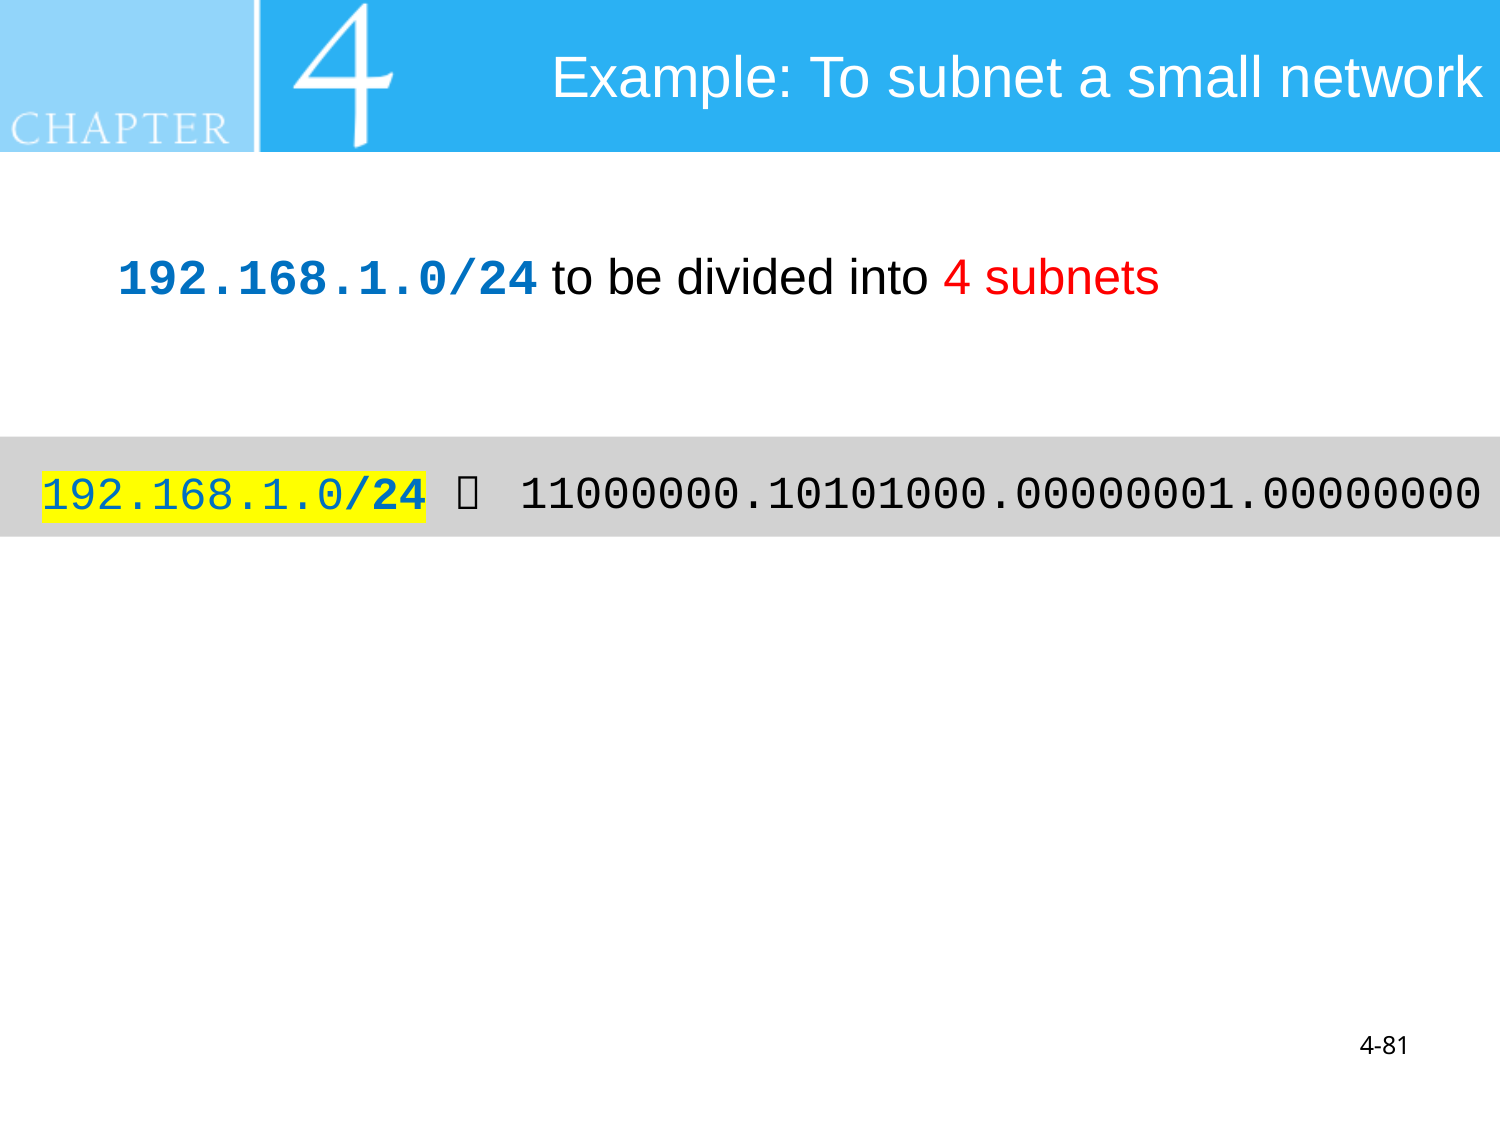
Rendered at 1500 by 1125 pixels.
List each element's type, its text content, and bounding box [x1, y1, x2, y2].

text_box 11000000.10101000.00000001.00000000 [505, 455, 1498, 525]
slide_number 4-81 [1344, 1021, 1463, 1072]
text_box 192.168.1.0/24 to be divided into 4 subnets [102, 237, 1176, 312]
text_box 192.168.1.0/24  [26, 401, 497, 526]
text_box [0, 0, 1500, 153]
text_box [0, 436, 1500, 537]
